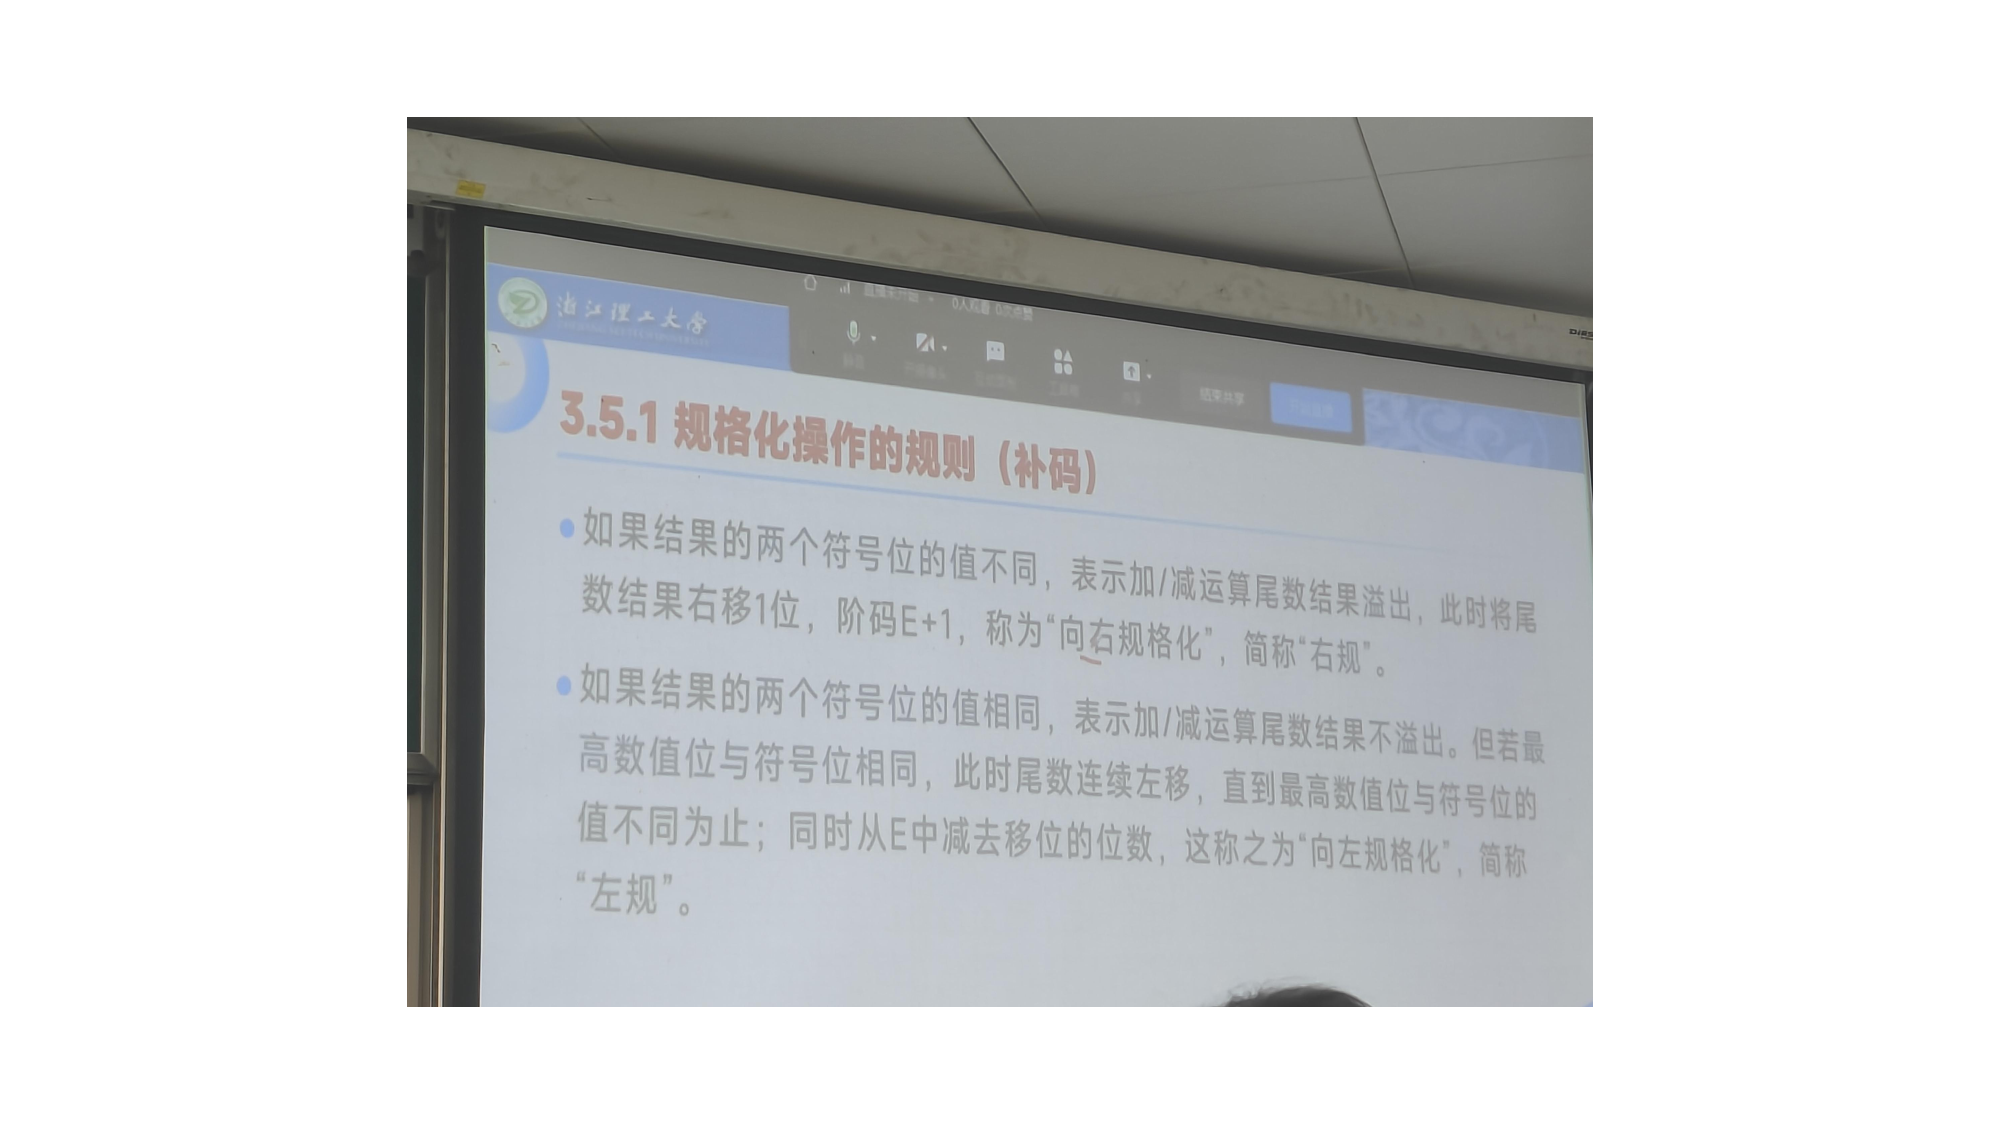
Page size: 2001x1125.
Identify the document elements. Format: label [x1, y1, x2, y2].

picture [406, 117, 1594, 1008]
